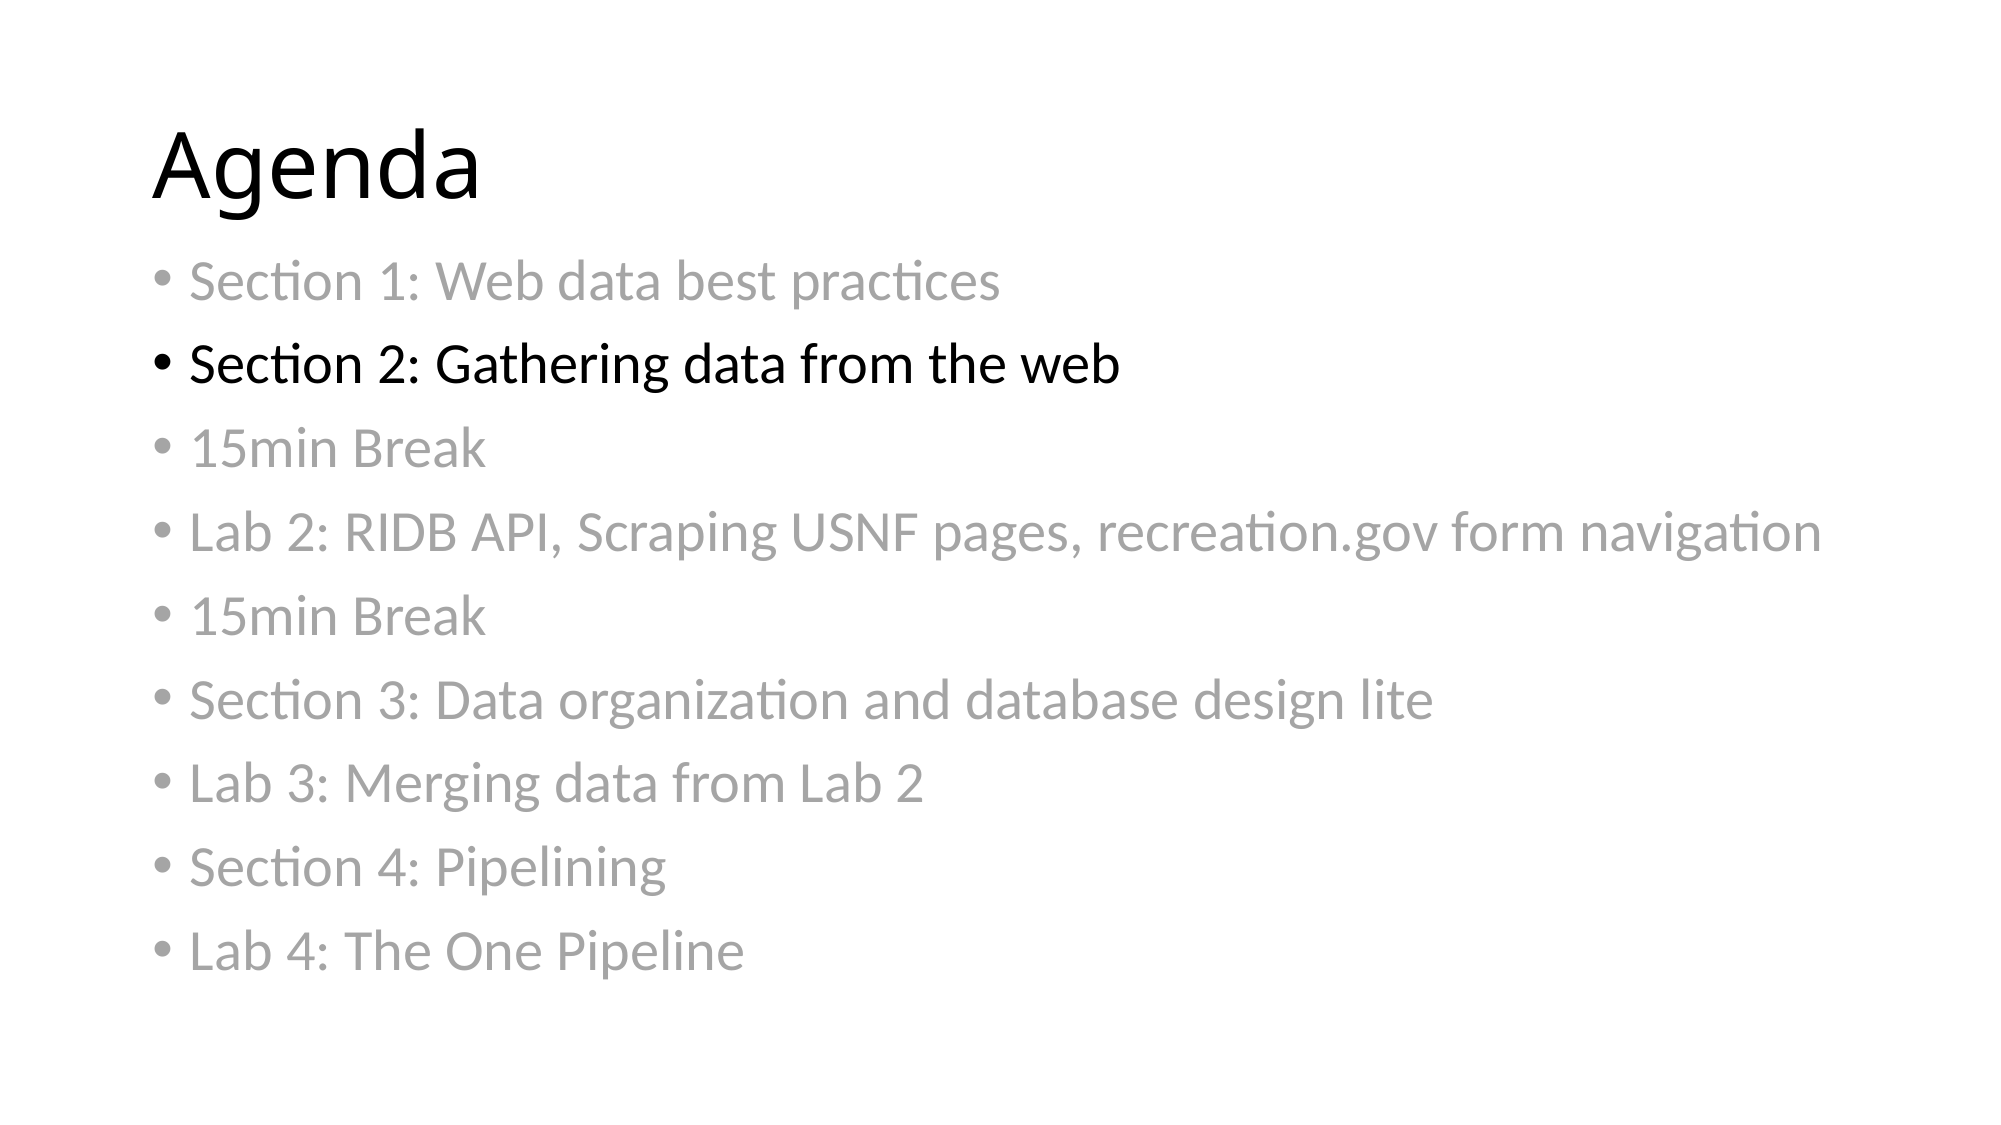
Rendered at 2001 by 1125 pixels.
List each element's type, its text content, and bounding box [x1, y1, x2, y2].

list Section 1: Web data best practices Section 2: Gathering data from the web 15min Break Lab 2: RIDB API, Scraping USNF pages, recreation.gov form navigation 15min Break Section 3: Data organization and database design lite Lab 3: Merging data from Lab 2 Section 4: Pipelining Lab 4: The One Pipeline [137, 242, 1863, 1014]
title Agenda [137, 59, 1863, 242]
